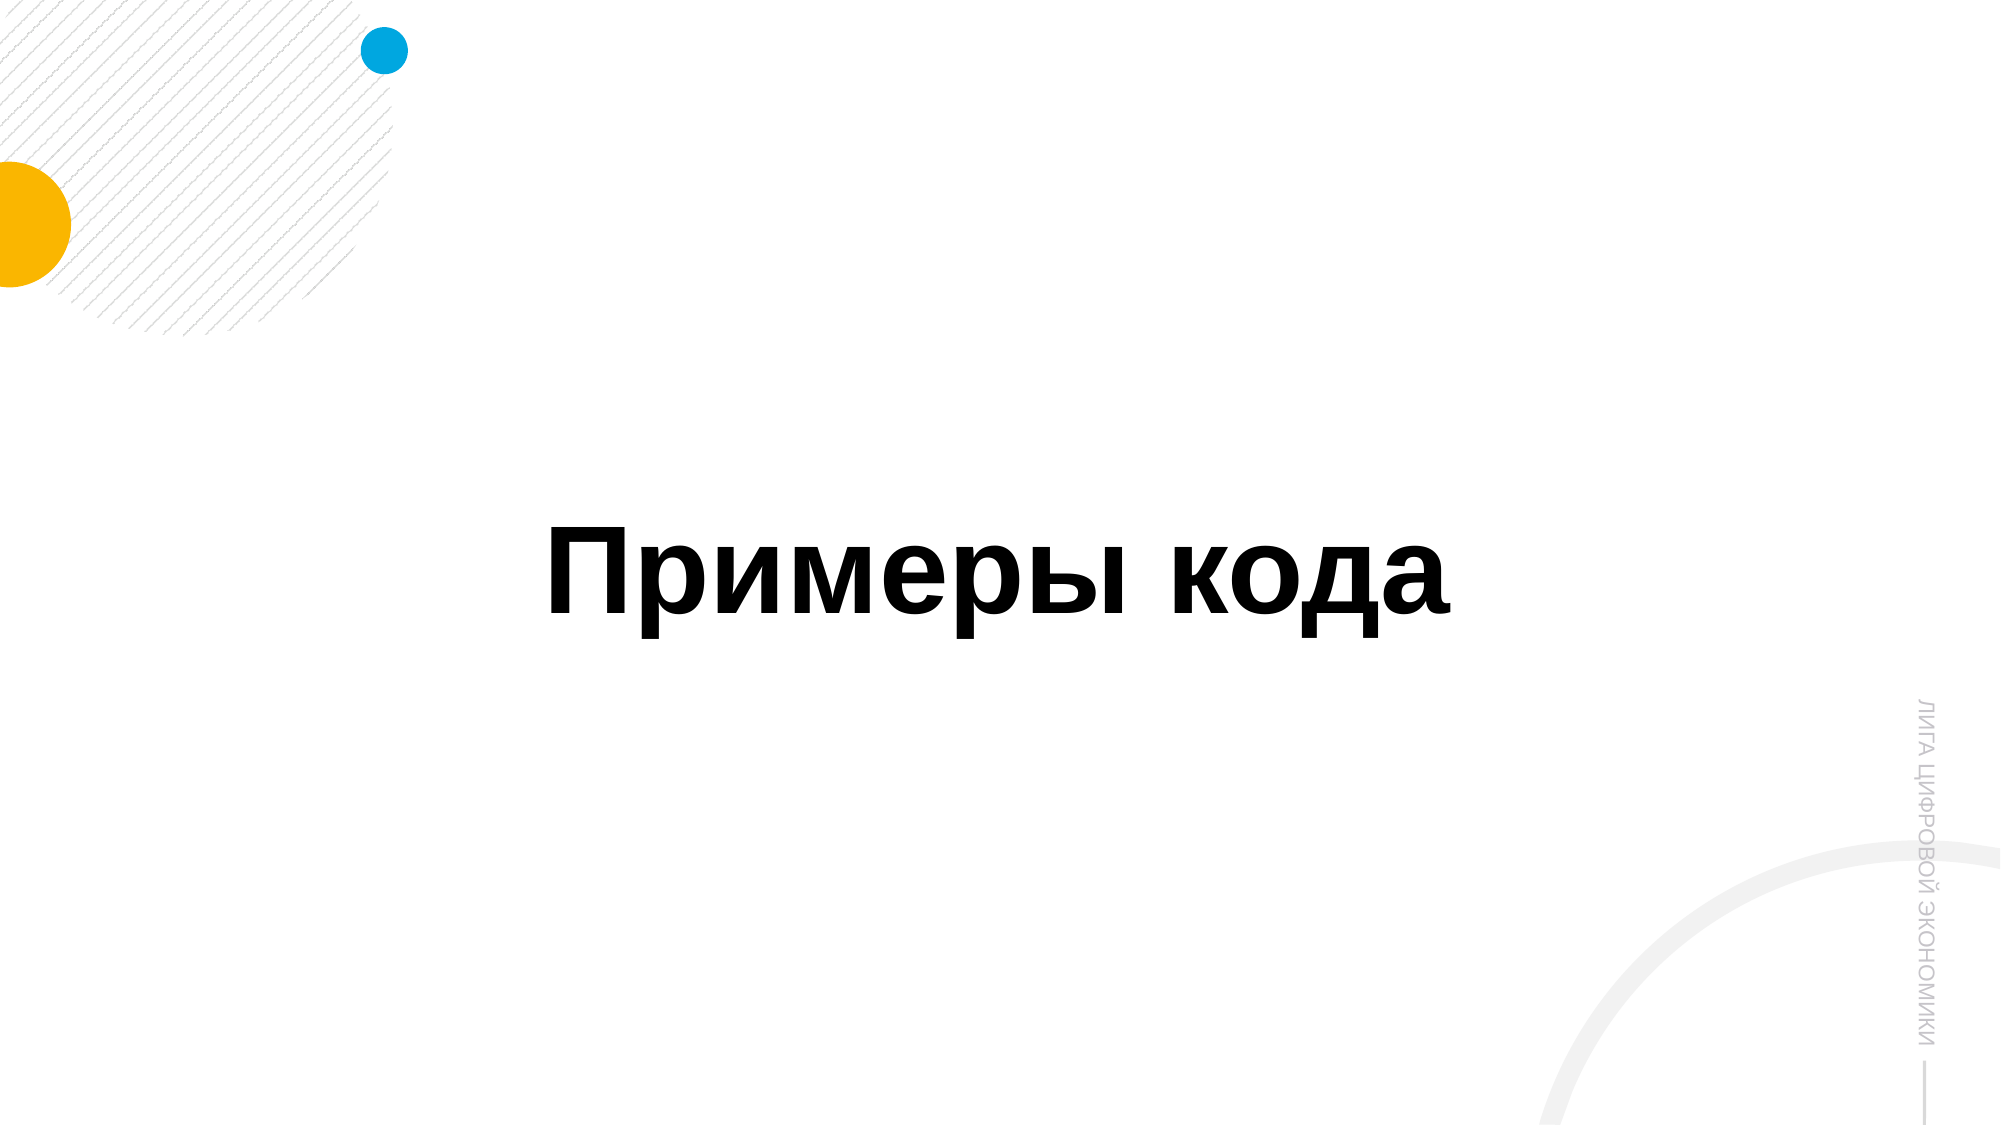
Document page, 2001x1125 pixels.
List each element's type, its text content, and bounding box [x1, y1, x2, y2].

text_box Примеры кода [135, 510, 1860, 637]
picture [0, 0, 396, 343]
